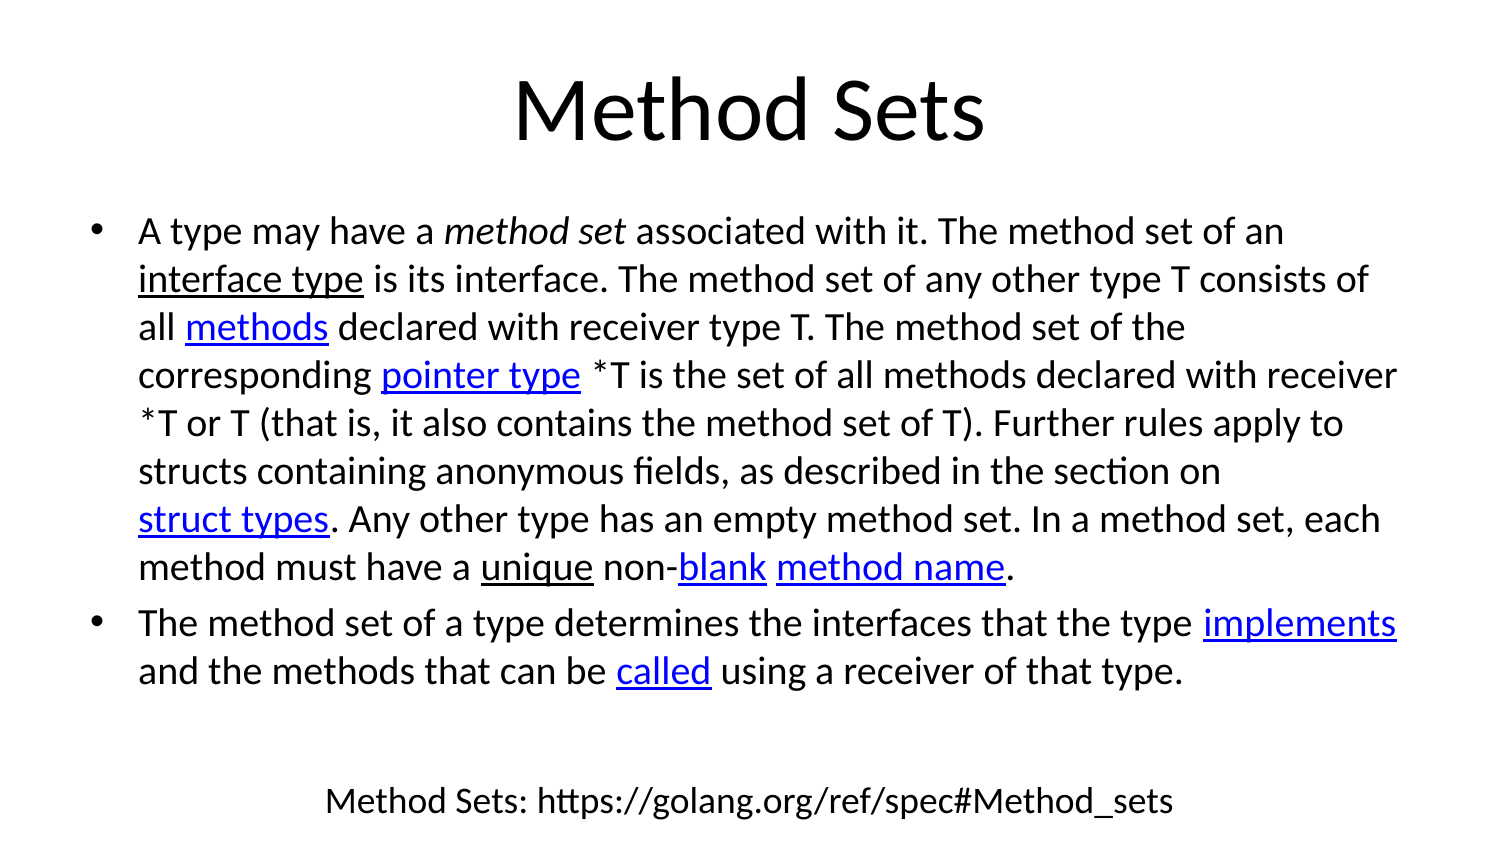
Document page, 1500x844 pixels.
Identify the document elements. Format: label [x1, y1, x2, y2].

list [75, 196, 1425, 754]
title [75, 33, 1425, 175]
text_box [310, 768, 1190, 829]
